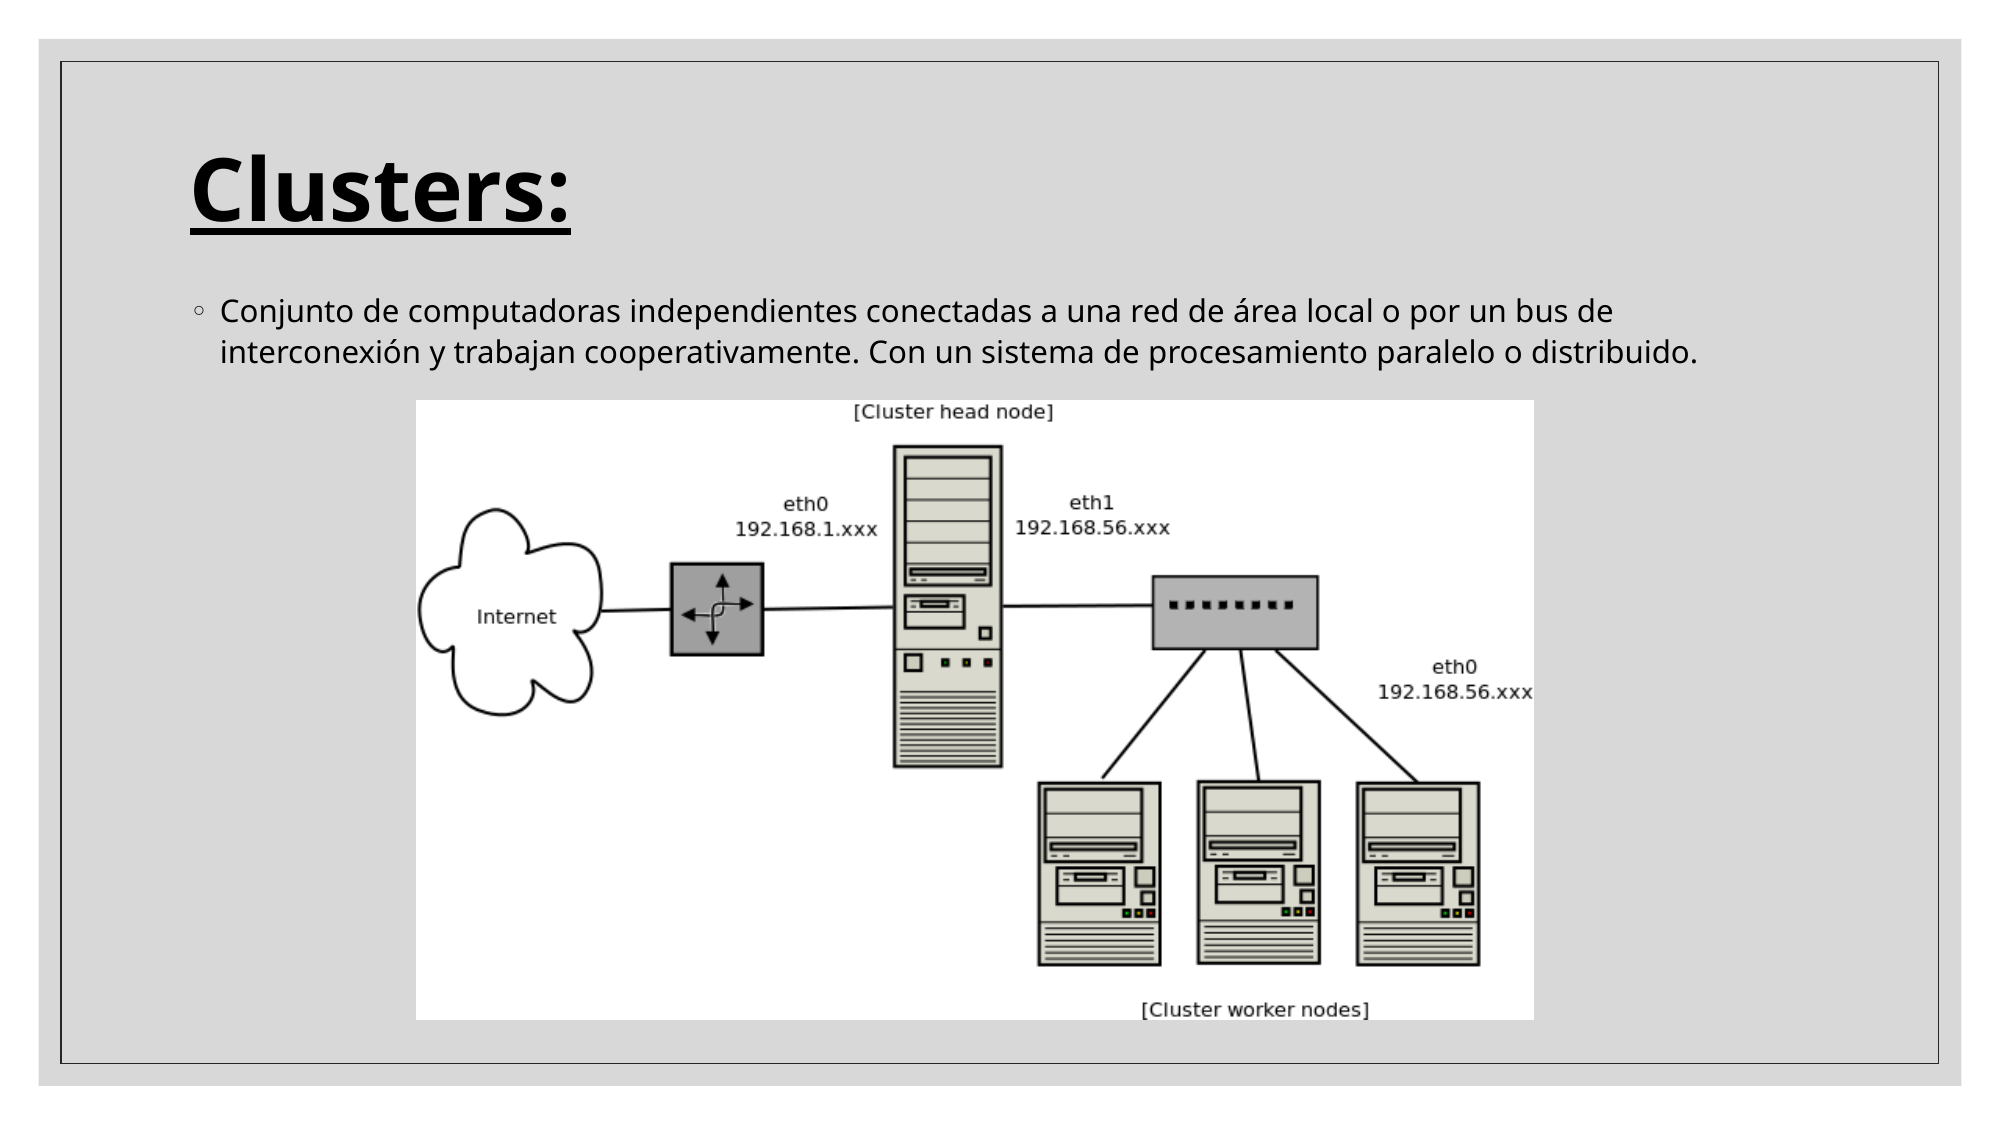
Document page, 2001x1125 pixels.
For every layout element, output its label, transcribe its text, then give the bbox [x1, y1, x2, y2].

title Clusters: [174, 80, 1825, 280]
list Conjunto de computadoras independientes conectadas a una red de área local o por un bus de interconexión y trabajan cooperativamente. Con un sistema de procesamiento paralelo o distribuido. [174, 280, 1825, 455]
picture [416, 400, 1534, 1020]
